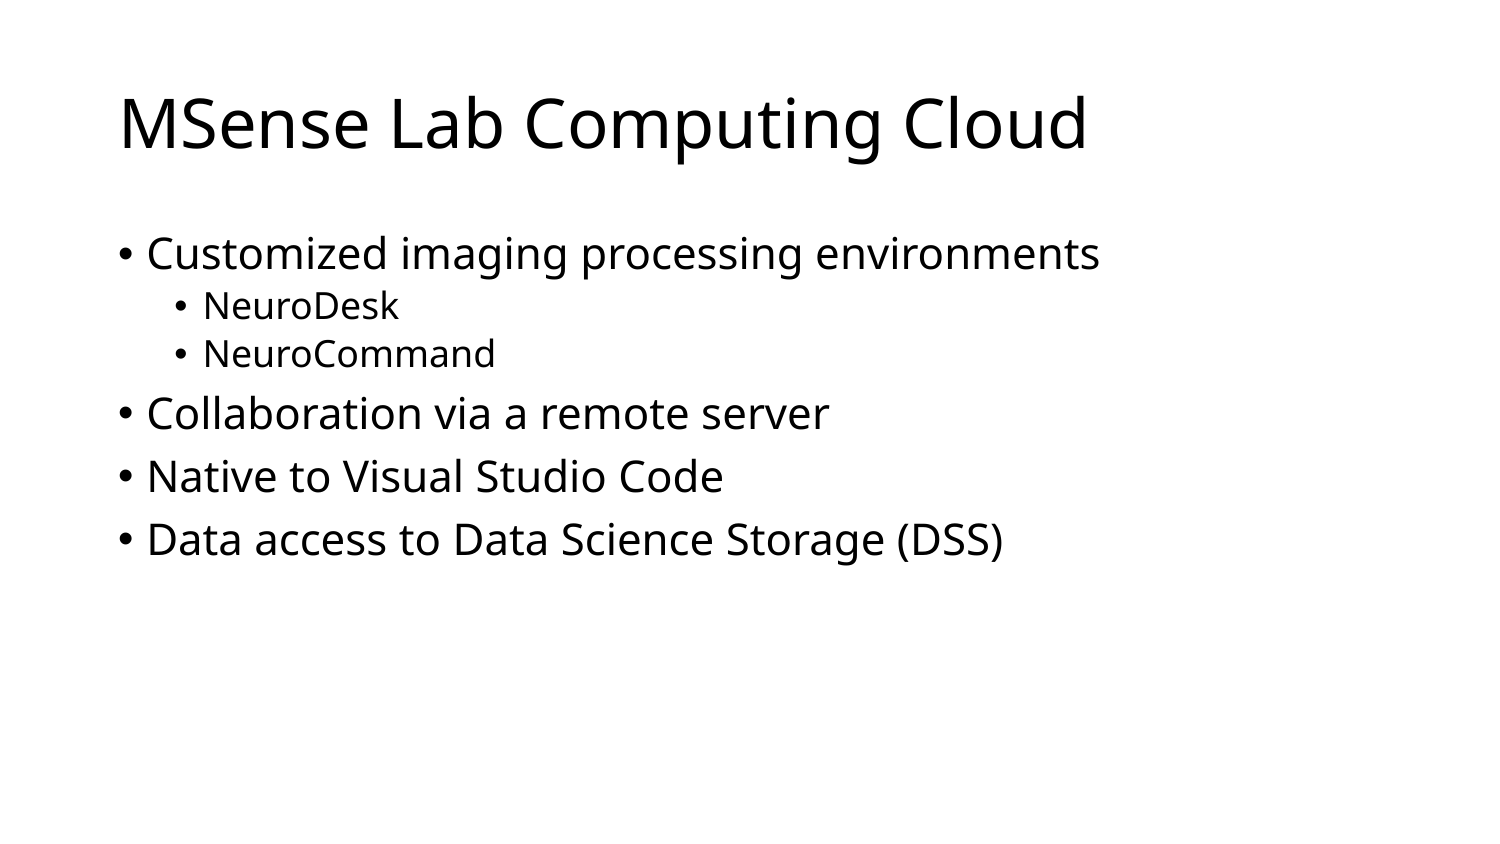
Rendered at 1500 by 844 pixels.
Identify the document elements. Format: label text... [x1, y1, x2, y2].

title MSense Lab Computing Cloud [103, 44, 1397, 208]
list Customized imaging processing environments NeuroDesk NeuroCommand Collaboration via a remote server Native to Visual Studio Code Data access to Data Science Storage (DSS) [103, 224, 1397, 760]
